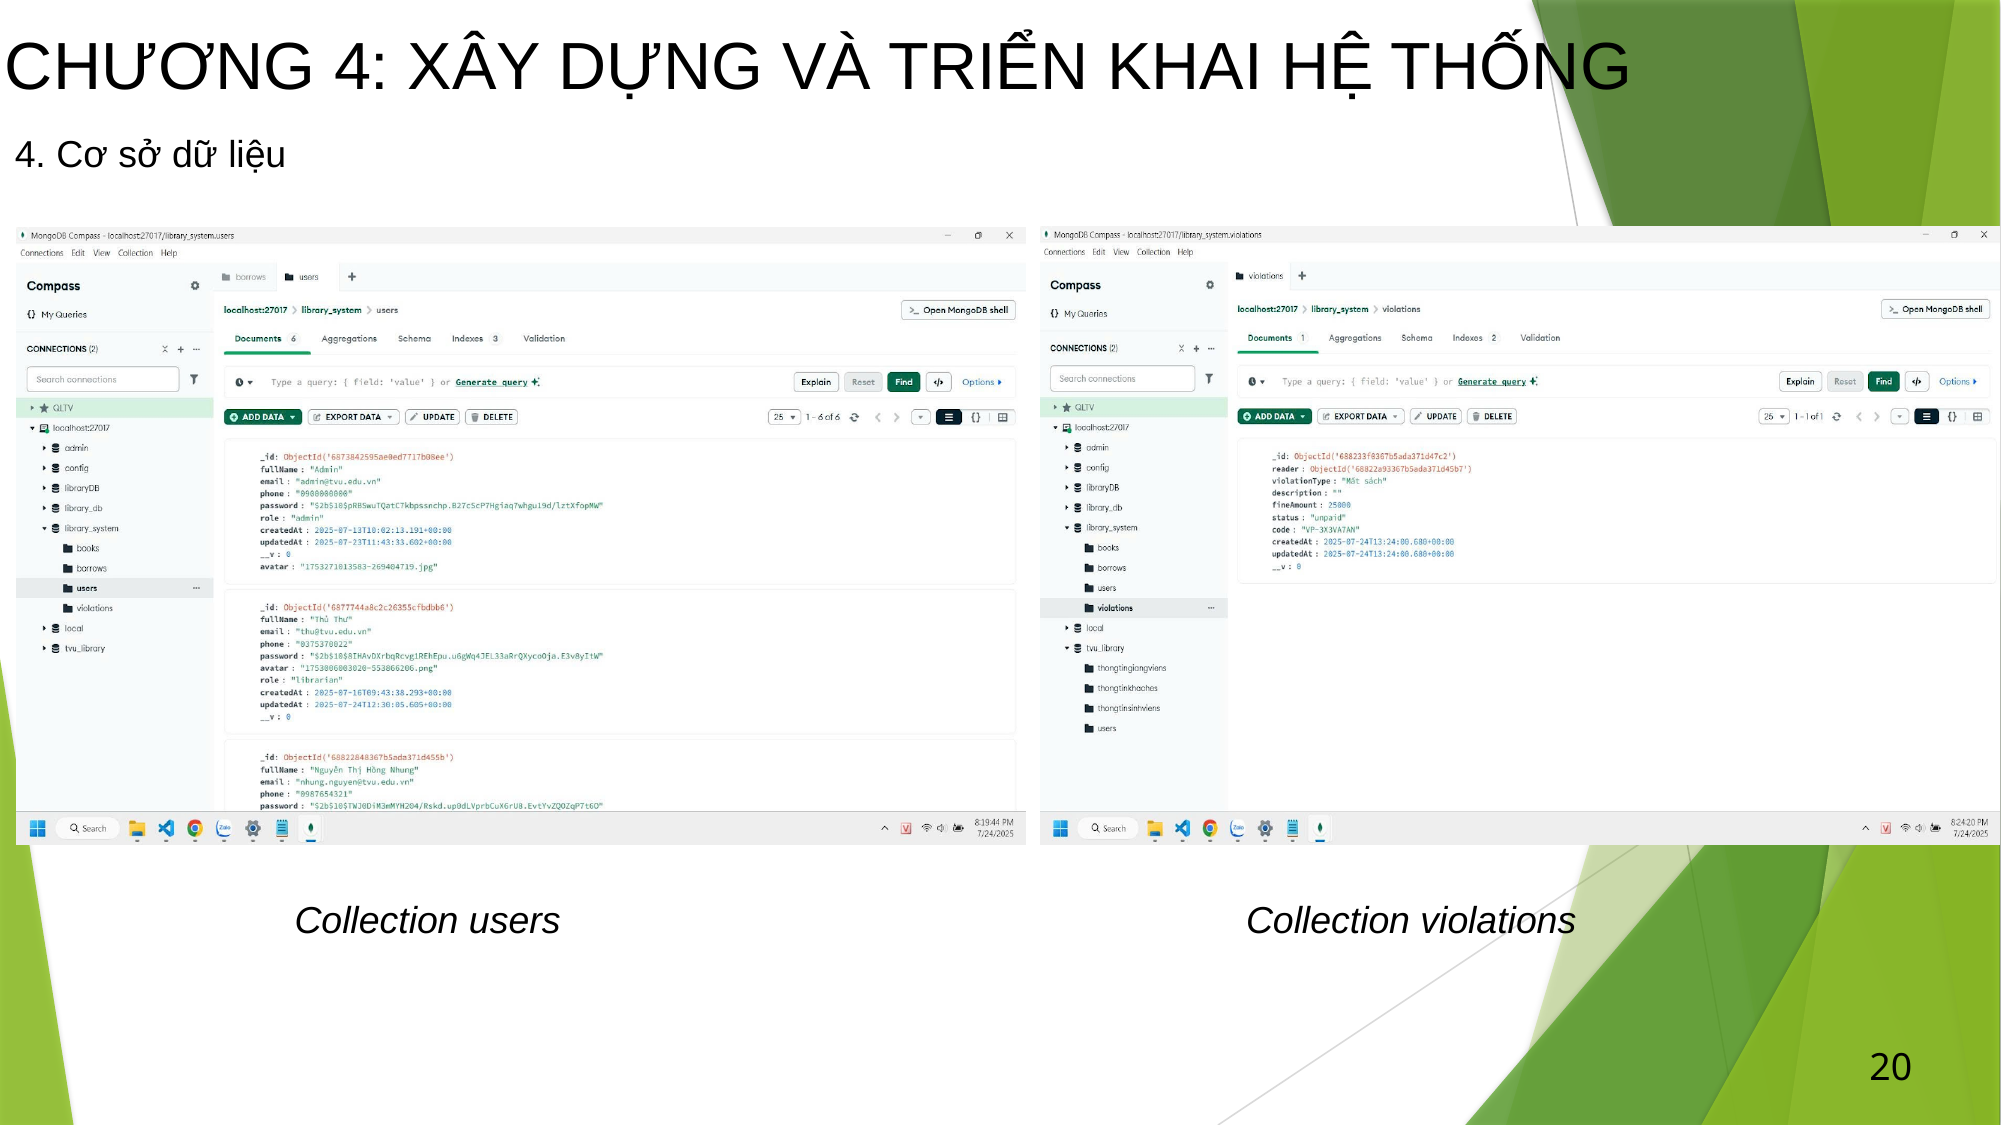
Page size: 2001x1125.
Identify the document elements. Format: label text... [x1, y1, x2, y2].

text_box [0, 109, 705, 171]
picture [15, 227, 1026, 845]
text_box 4. Cơ sở dữ liệu [0, 122, 595, 183]
text_box CHƯƠNG 4: XÂY DỰNG VÀ TRIỂN KHAI HỆ THỐNG [0, 15, 1668, 111]
text_box Collection violations [1231, 888, 1668, 949]
picture [1039, 226, 2000, 845]
text_box Collection users [279, 888, 716, 949]
text_box 20 [1843, 1035, 1938, 1096]
